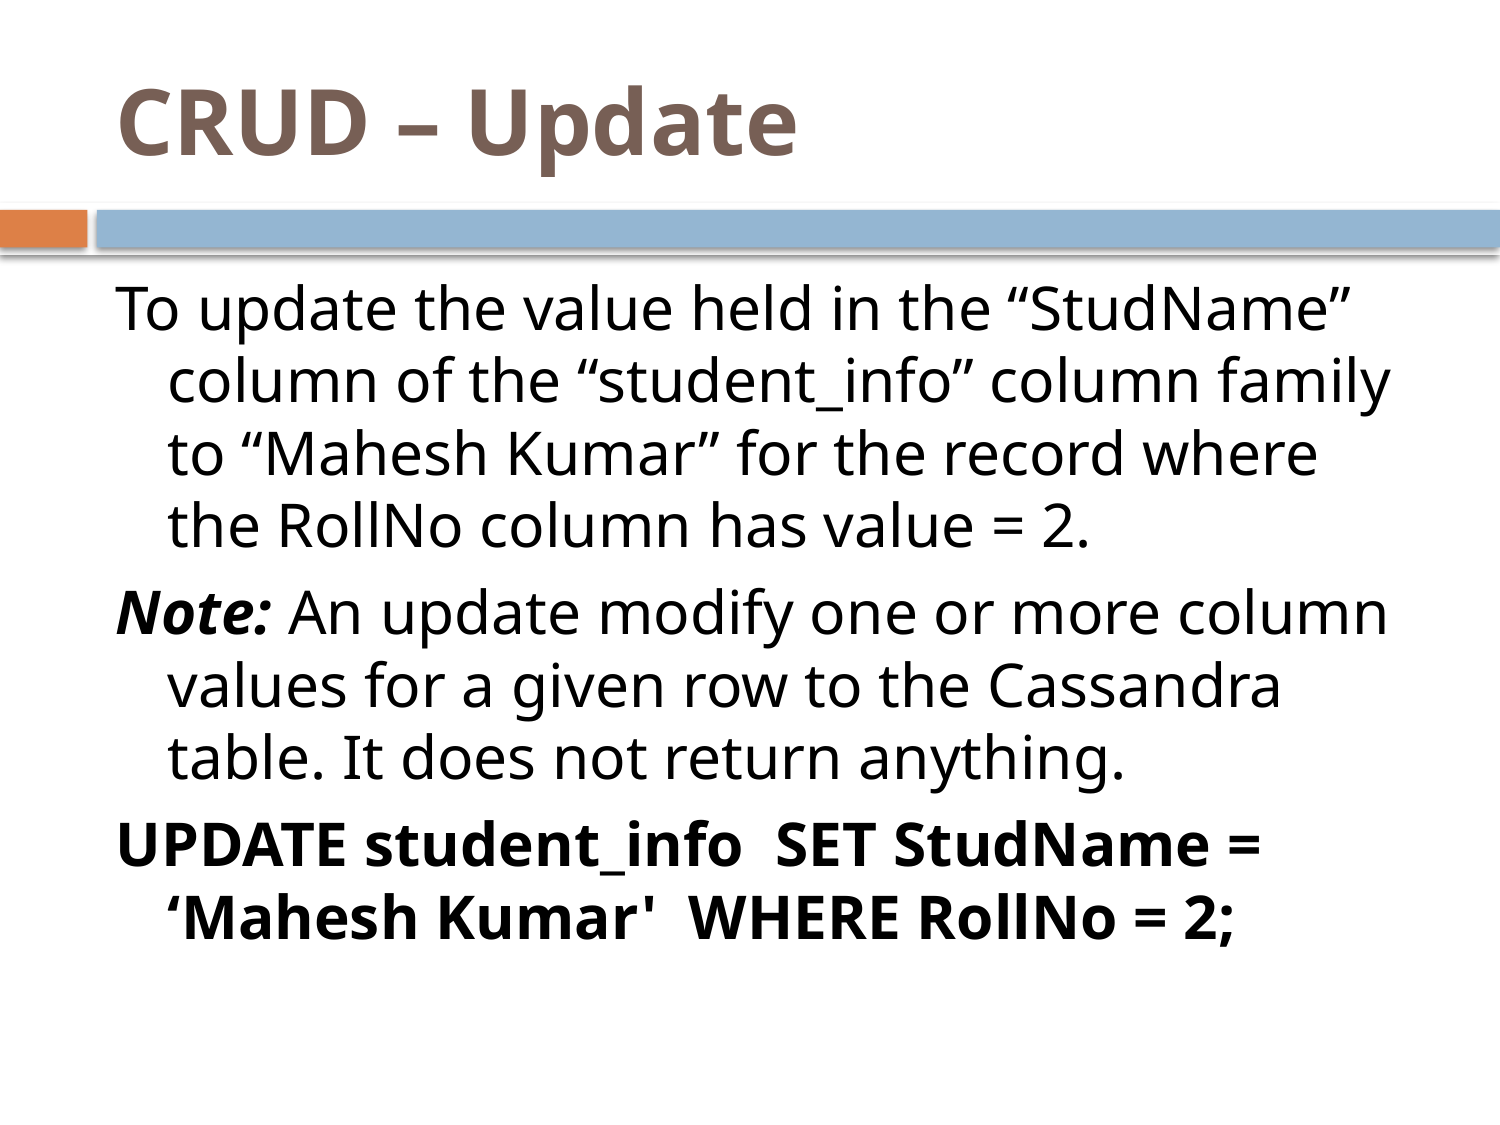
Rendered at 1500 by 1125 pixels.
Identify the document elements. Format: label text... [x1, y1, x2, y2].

list To update the value held in the “StudName” column of the “student_info” column family to “Mahesh Kumar” for the record where the RollNo column has value = 2. Note: An update modify one or more column values for a given row to the Cassandra table. It does not return anything. UPDATE student_info SET StudName = ‘Mahesh Kumar' WHERE RollNo = 2; [100, 262, 1439, 1001]
title CRUD – Update [100, 37, 1439, 201]
